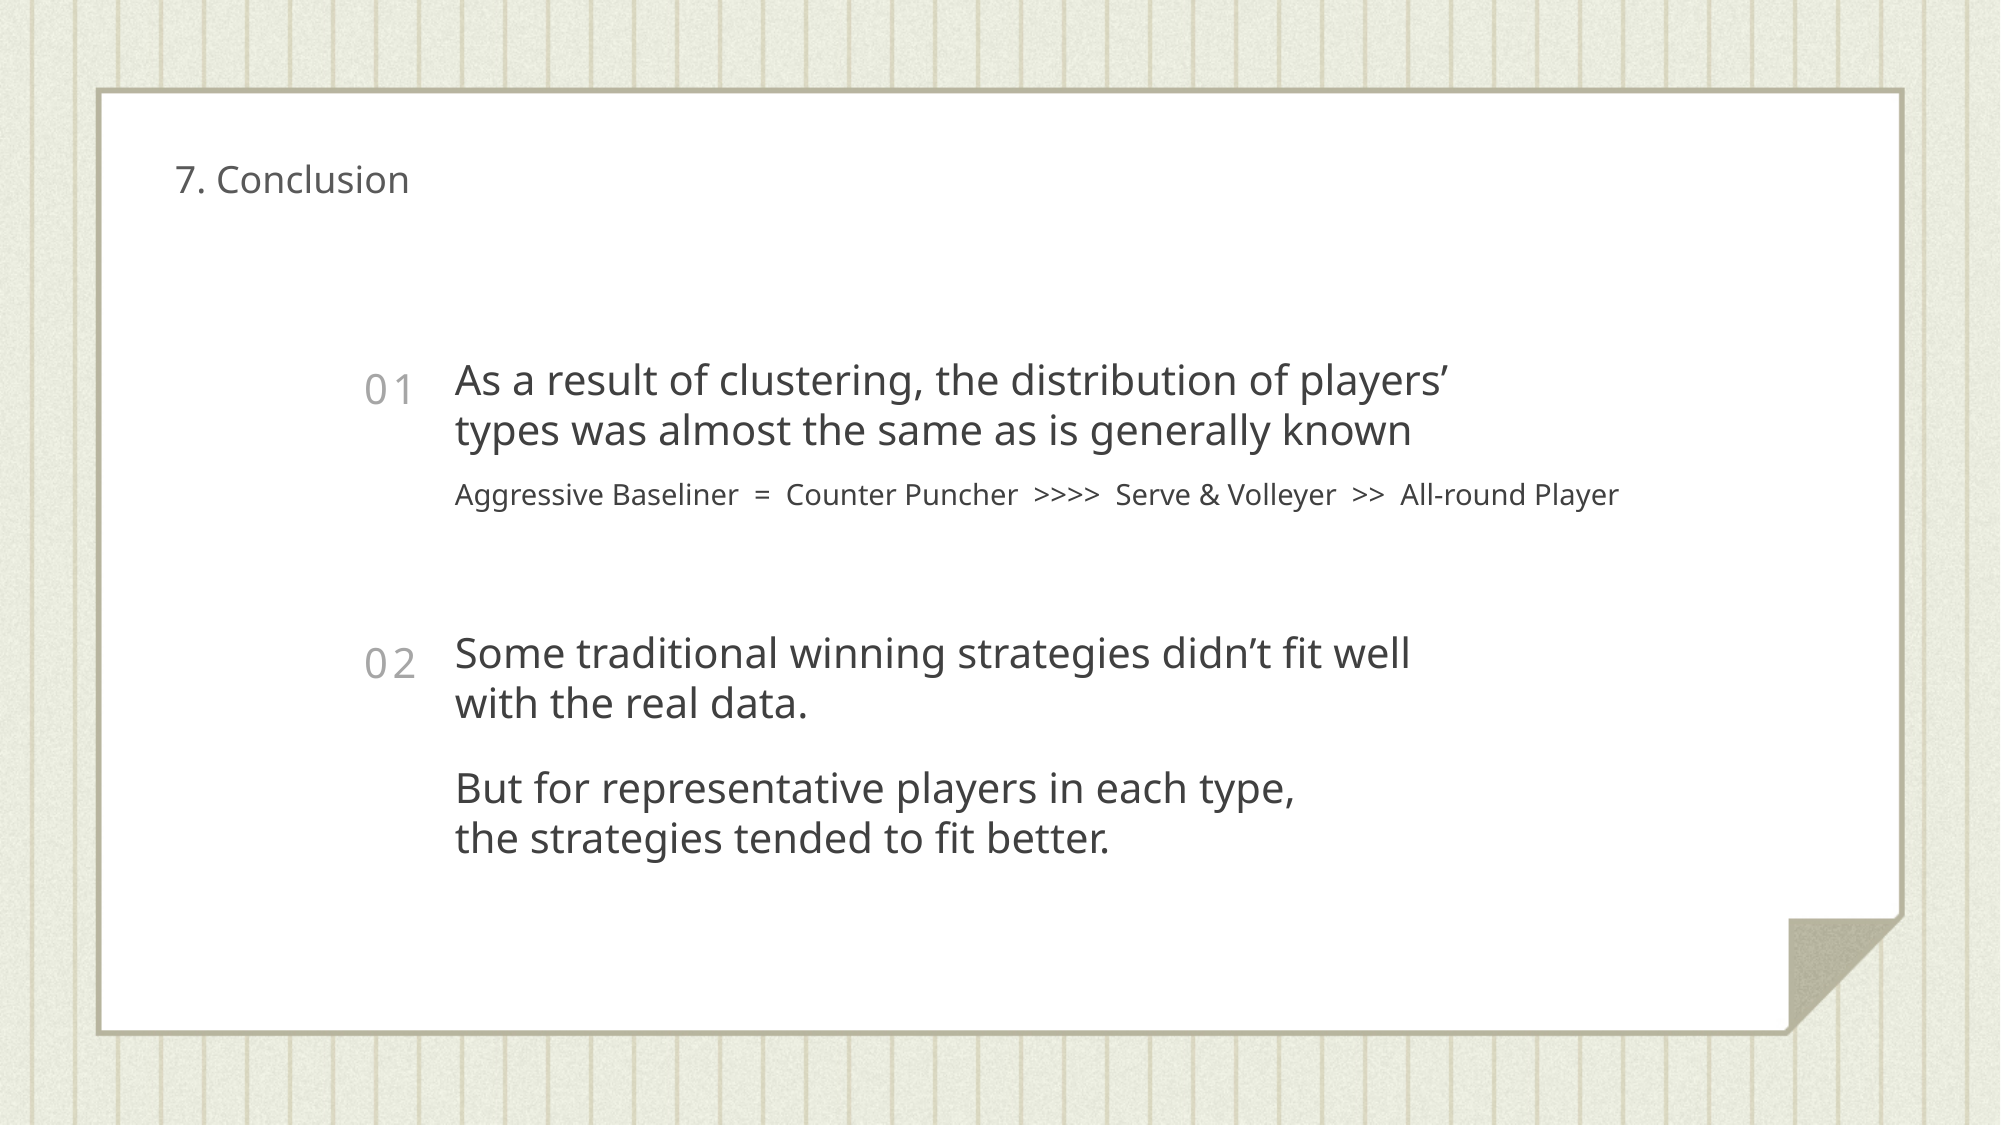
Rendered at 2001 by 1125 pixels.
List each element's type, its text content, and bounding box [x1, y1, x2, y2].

text_box 7. Conclusion [160, 148, 813, 209]
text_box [349, 330, 1683, 521]
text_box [349, 604, 1518, 873]
picture [0, 0, 2001, 1125]
